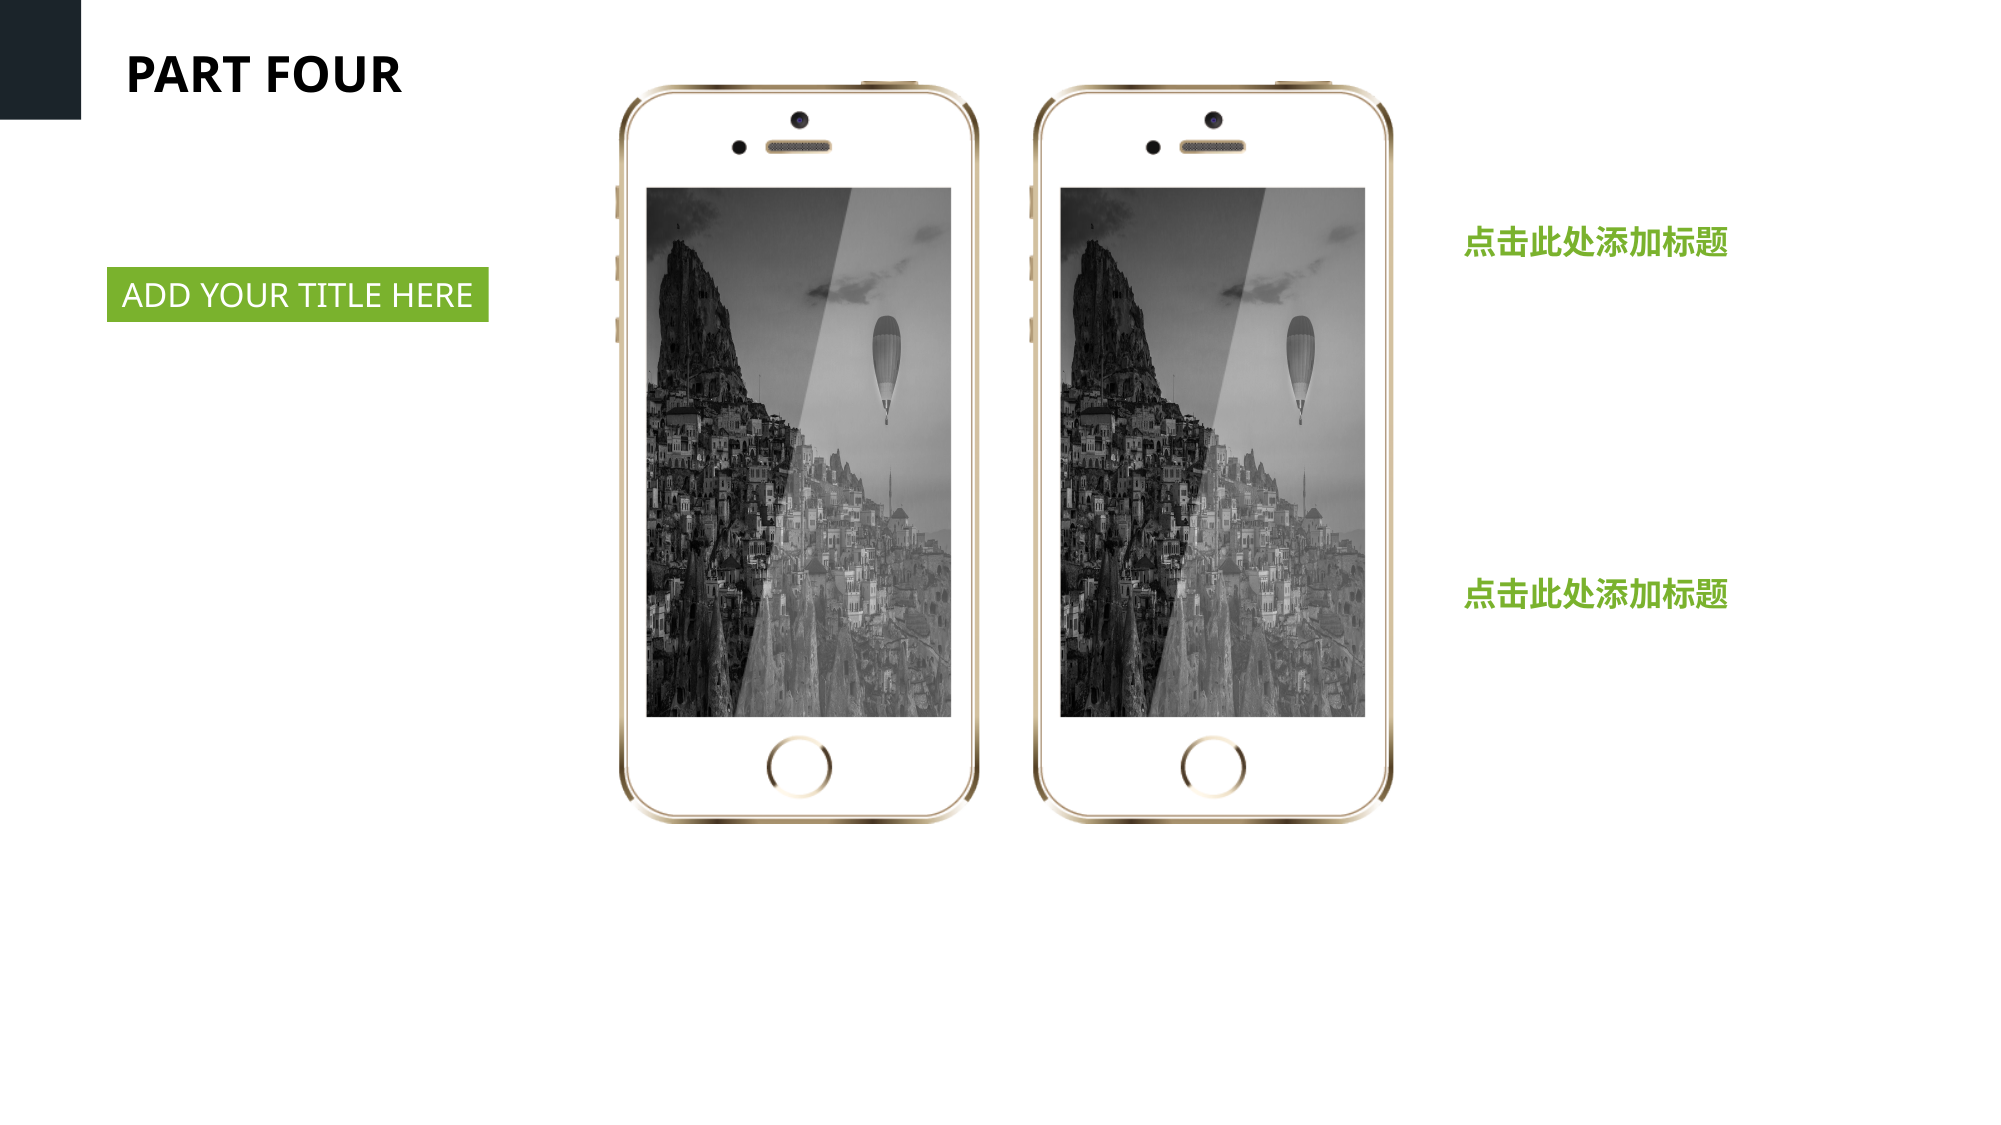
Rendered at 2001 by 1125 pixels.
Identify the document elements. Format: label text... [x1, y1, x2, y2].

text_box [603, 81, 1394, 824]
text_box 点击此处添加标题 [1448, 201, 1745, 269]
list PART FOUR [110, 32, 911, 121]
text_box ADD YOUR TITLE HERE [107, 267, 489, 322]
text_box 点击此处添加标题 [1448, 553, 1745, 621]
